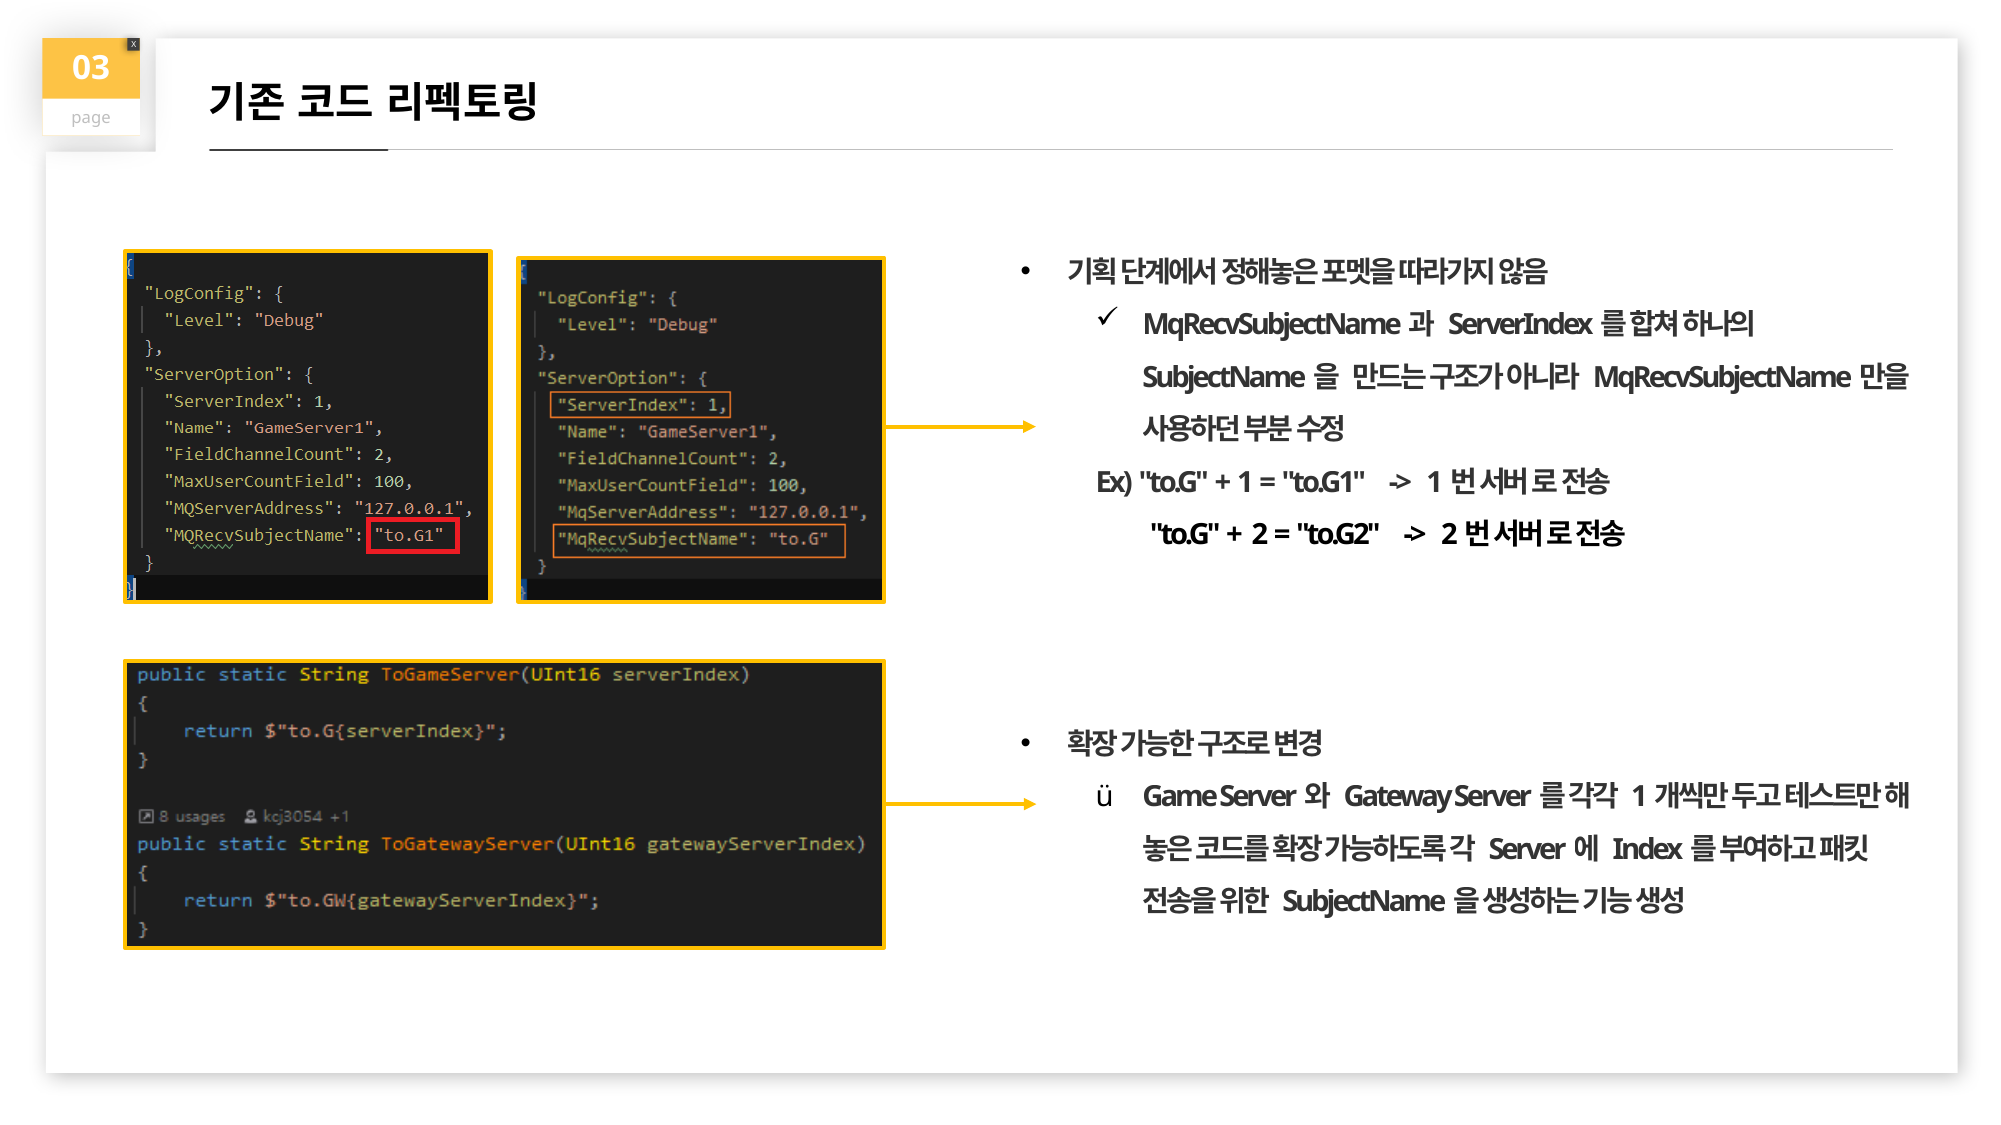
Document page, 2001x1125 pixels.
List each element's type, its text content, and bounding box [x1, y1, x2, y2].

text_box [45, 37, 1959, 1074]
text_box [42, 38, 140, 136]
picture [520, 259, 882, 600]
text_box 기획 단계에서 정해놓은 포멧을 따라가지 않음 MqRecvSubjectName과 ServerIndex를 합쳐 하나의 SubjectName을 만드는 구조가 아니라 MqRecvSubjectName만을 사용하던 부분 수정 Ex) "to.G" + 1 = "to.G1" -> 1번 서버 로 전송 "to.G" + 2 = "to.G2" -> 2번 서버 로 전송 확장 가능한 구조로 변경 Game Server와 Gateway Server를 각각 1개씩만 두고 테스트만 해 놓은 코드를 확장 가능하도록 각 Server에 Index를 부여하고 패킷 전송을 위한 SubjectName을 생성하는 기능 생성 [1005, 193, 1934, 978]
picture [126, 662, 882, 946]
text_box 기존 코드 리펙토링 [193, 42, 1194, 133]
picture [126, 253, 489, 600]
